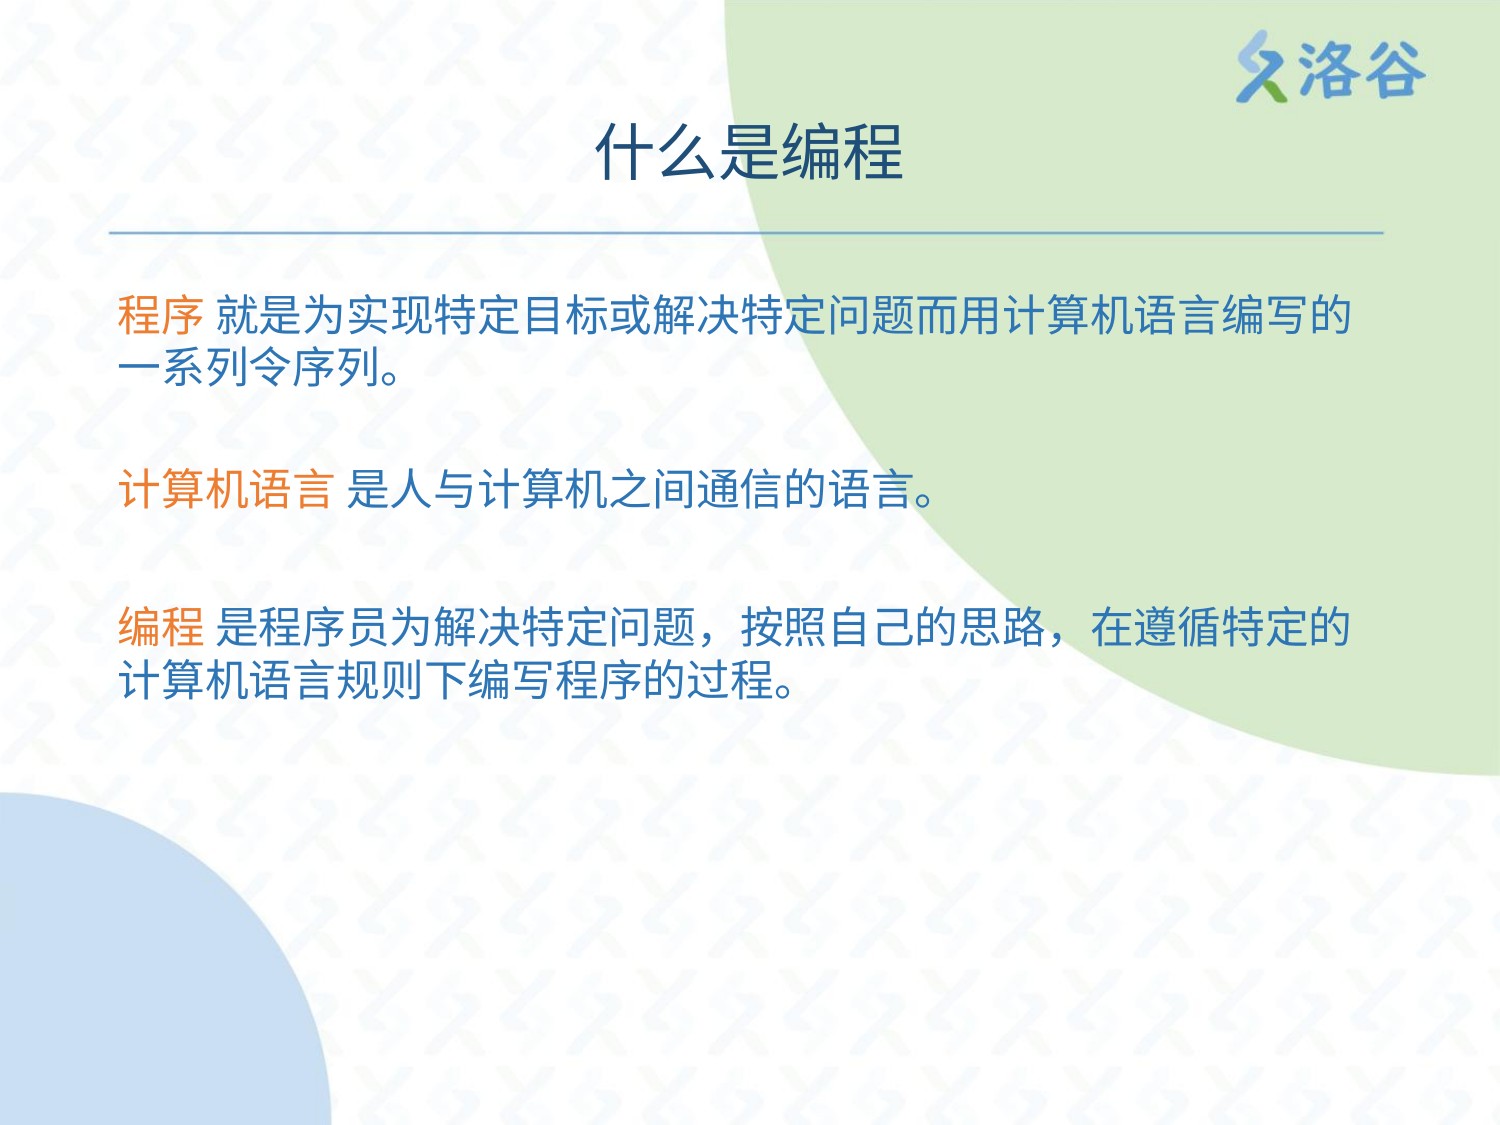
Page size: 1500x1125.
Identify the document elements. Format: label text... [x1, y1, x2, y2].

text_box 计算机语言 是人与计算机之间通信的语言。 [117, 468, 987, 515]
text_box 程序 就是为实现特定目标或解决特定问题而用计算机语言编写的 一系列令序列。 [117, 294, 1380, 393]
text_box [0, 0, 1500, 1125]
text_box 什么是编程 [593, 122, 932, 188]
text_box 编程 是程序员为解决特定问题，按照自己的思路，在遵循特定的 计算机语言规则下编写程序的过程。 [117, 607, 1380, 706]
